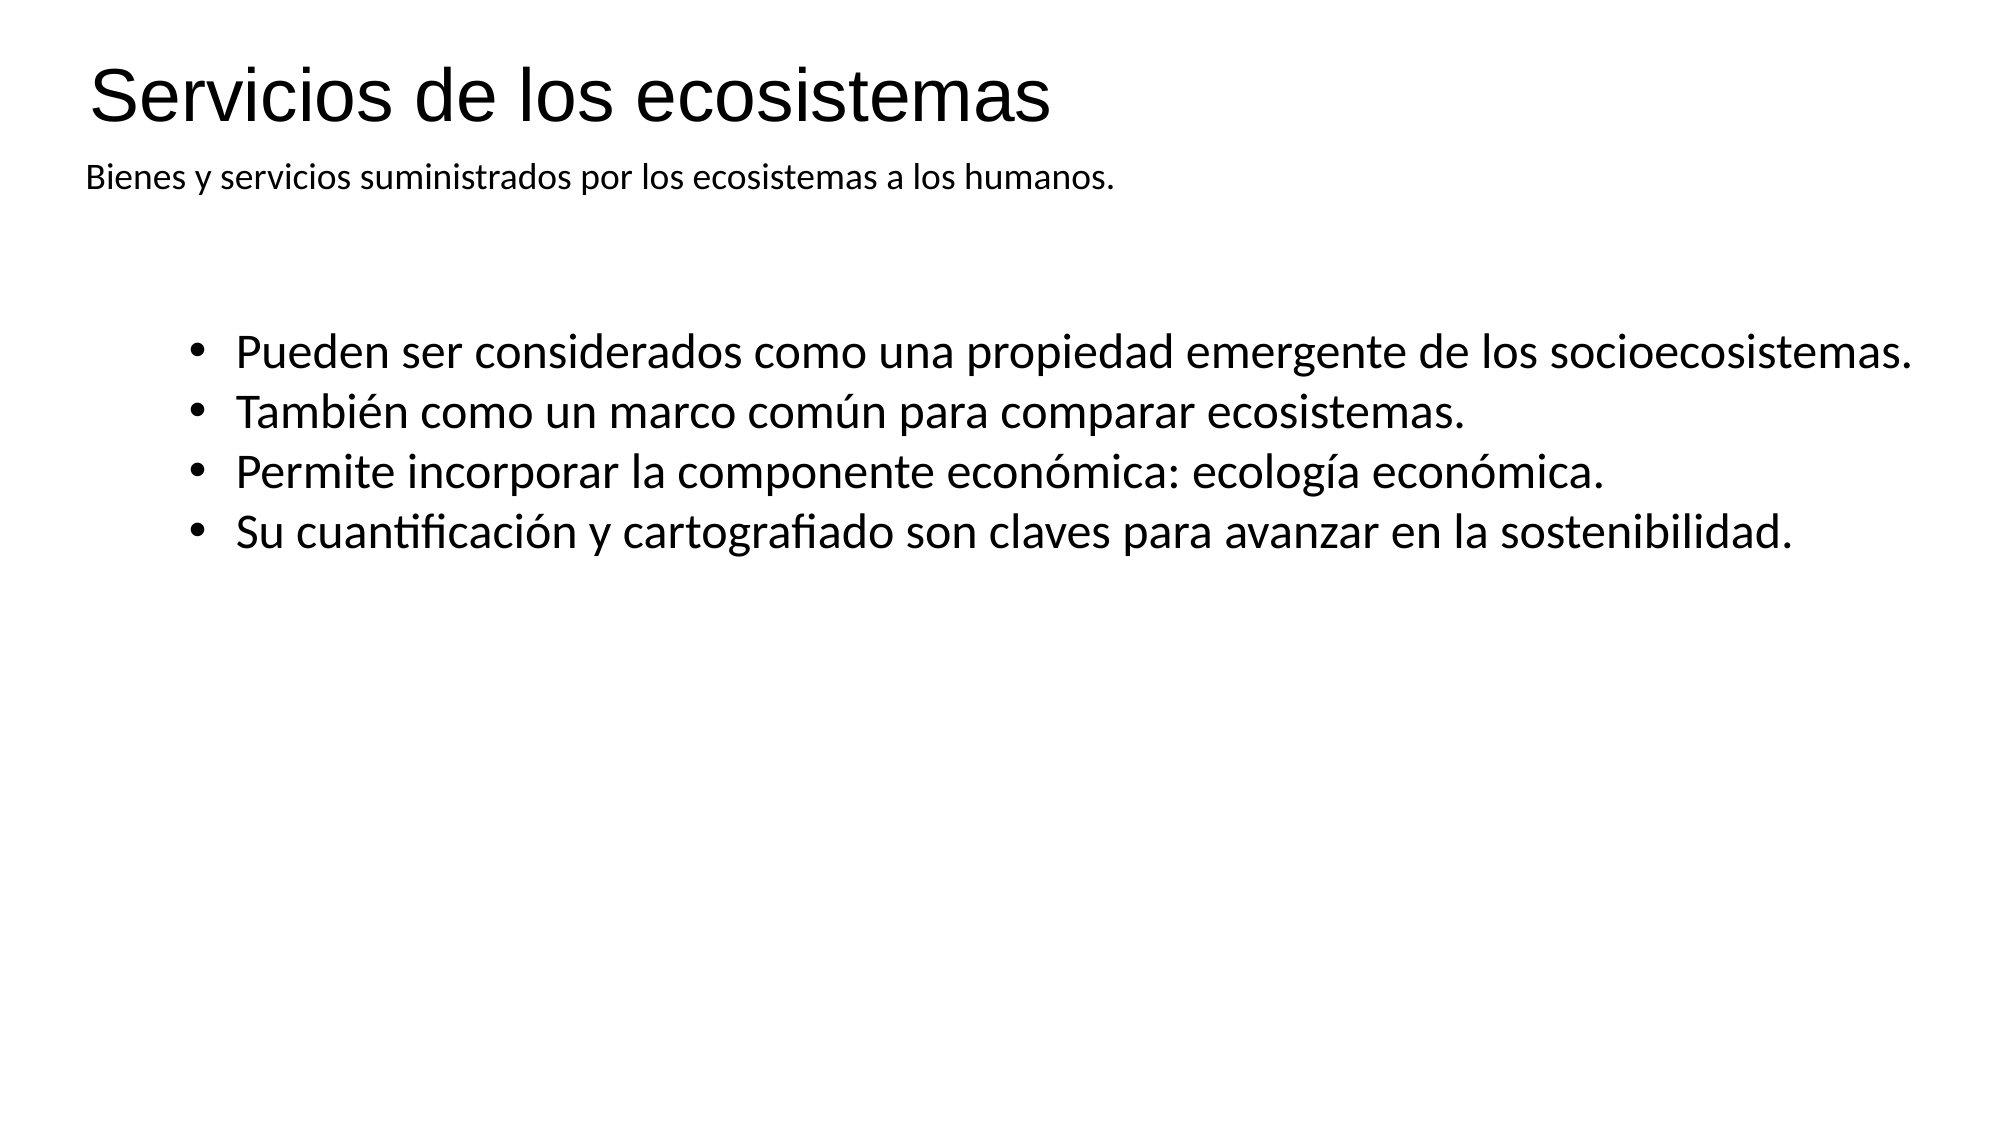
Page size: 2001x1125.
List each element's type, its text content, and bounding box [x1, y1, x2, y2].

text_box Servicios de los ecosistemas [75, 38, 1069, 144]
text_box Bienes y servicios suministrados por los ecosistemas a los humanos. [70, 144, 1132, 205]
text_box Pueden ser considerados como una propiedad emergente de los socioecosistemas. También como un marco común para comparar ecosistemas. Permite incorporar la componente económica: ecología económica. Su cuantificación y cartografiado son claves para avanzar en la sostenibilidad. [174, 311, 1929, 567]
